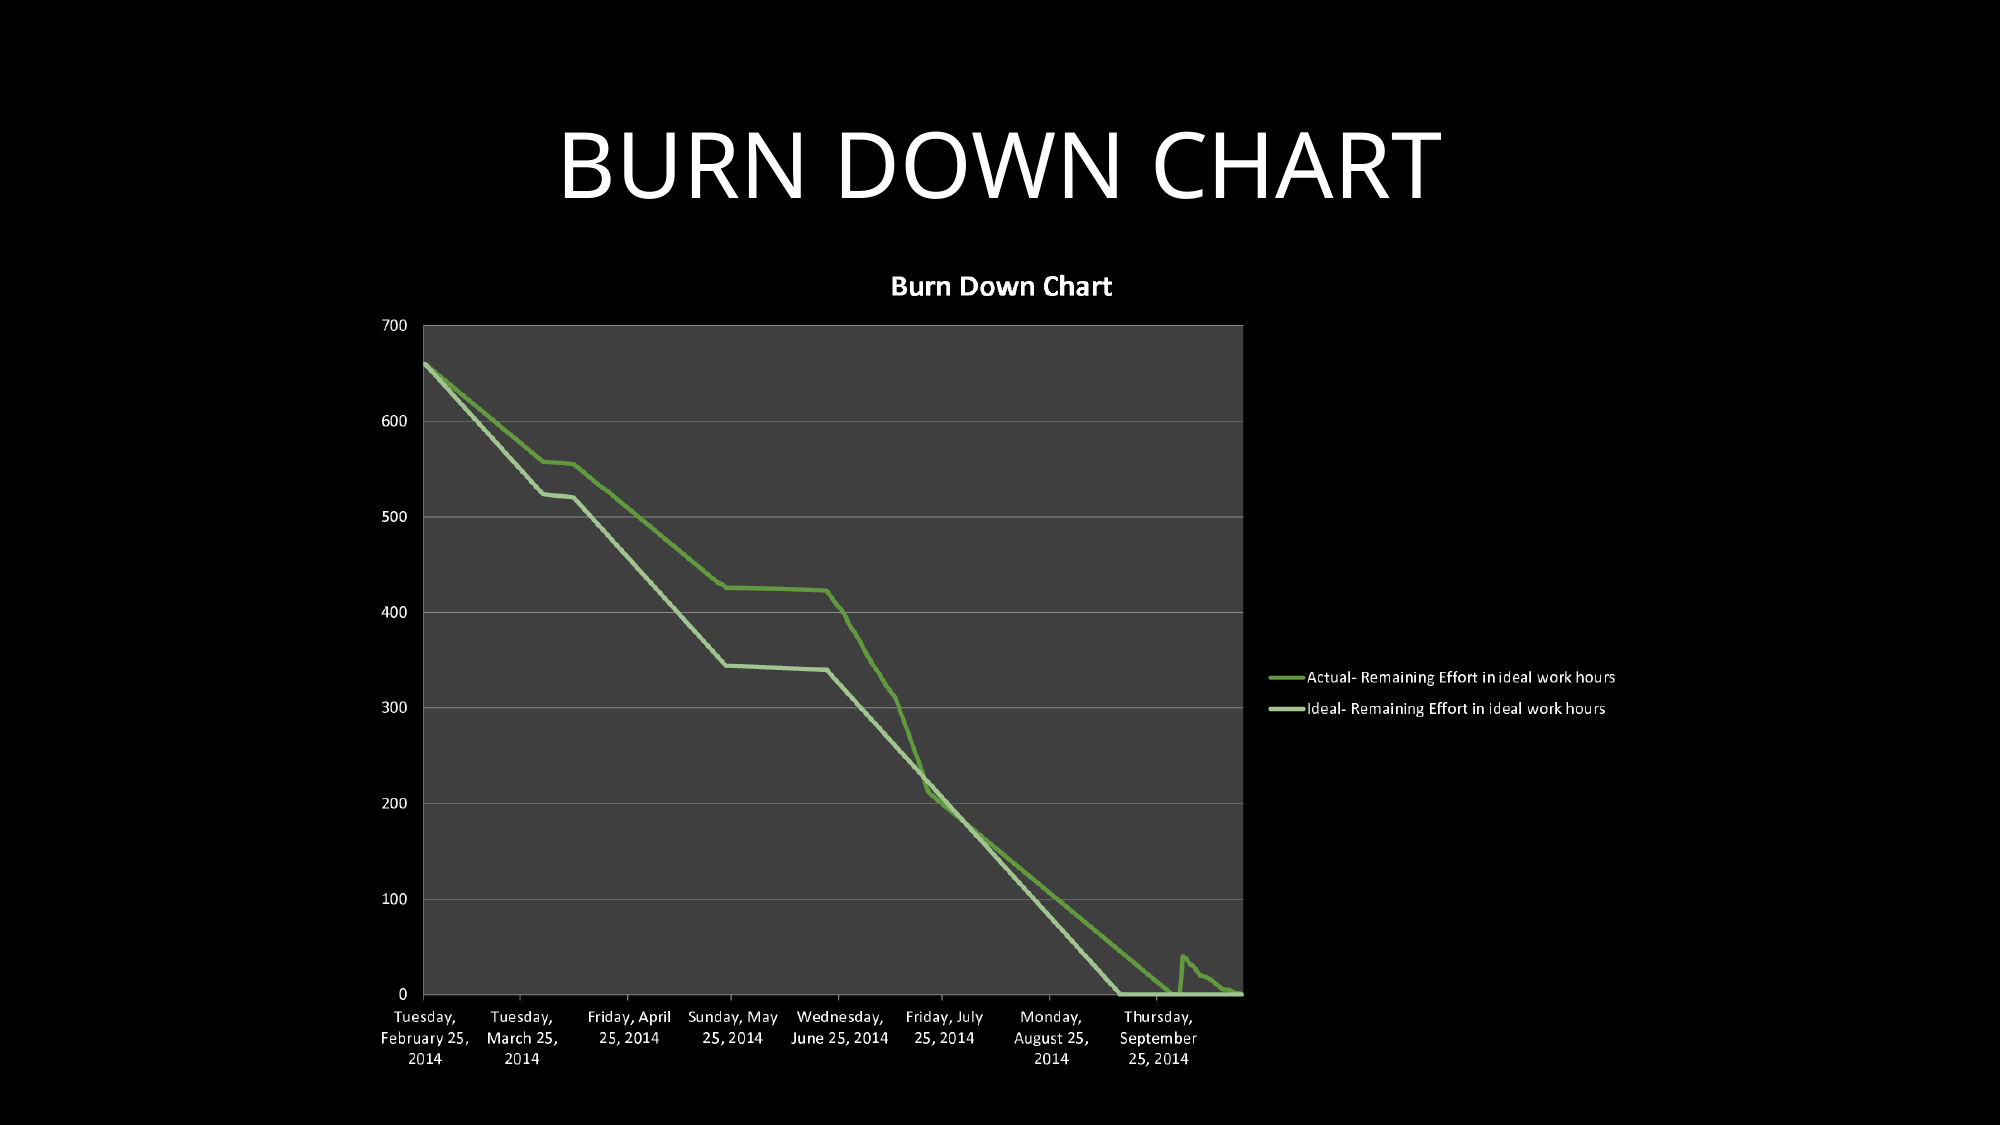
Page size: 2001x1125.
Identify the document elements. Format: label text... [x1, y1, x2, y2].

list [371, 257, 1629, 1074]
title BURN DOWN CHART [137, 59, 1863, 278]
